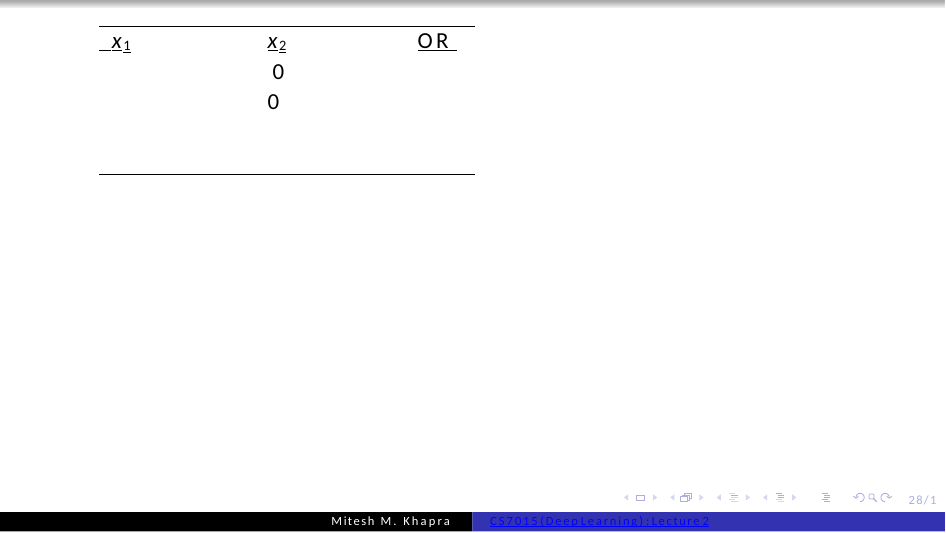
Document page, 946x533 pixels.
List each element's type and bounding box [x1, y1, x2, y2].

text_box [906, 493, 942, 508]
text_box [0, 511, 946, 532]
picture [0, 0, 945, 8]
title [91, 18, 484, 114]
